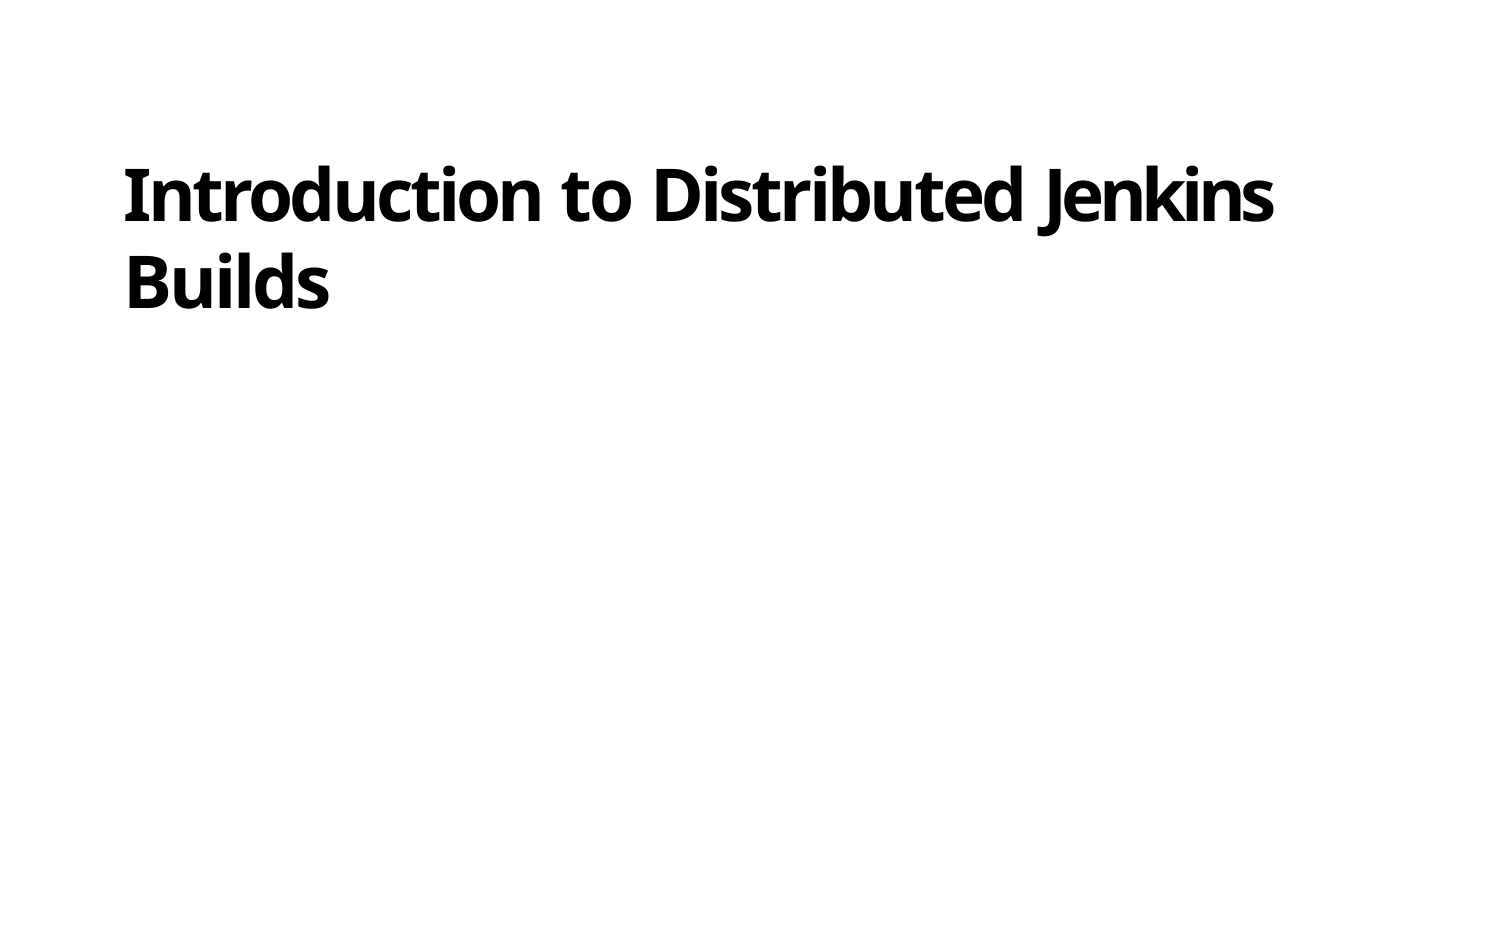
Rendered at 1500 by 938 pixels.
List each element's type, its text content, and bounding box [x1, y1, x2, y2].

title Introduction to Distributed Jenkins Builds [121, 146, 1378, 324]
